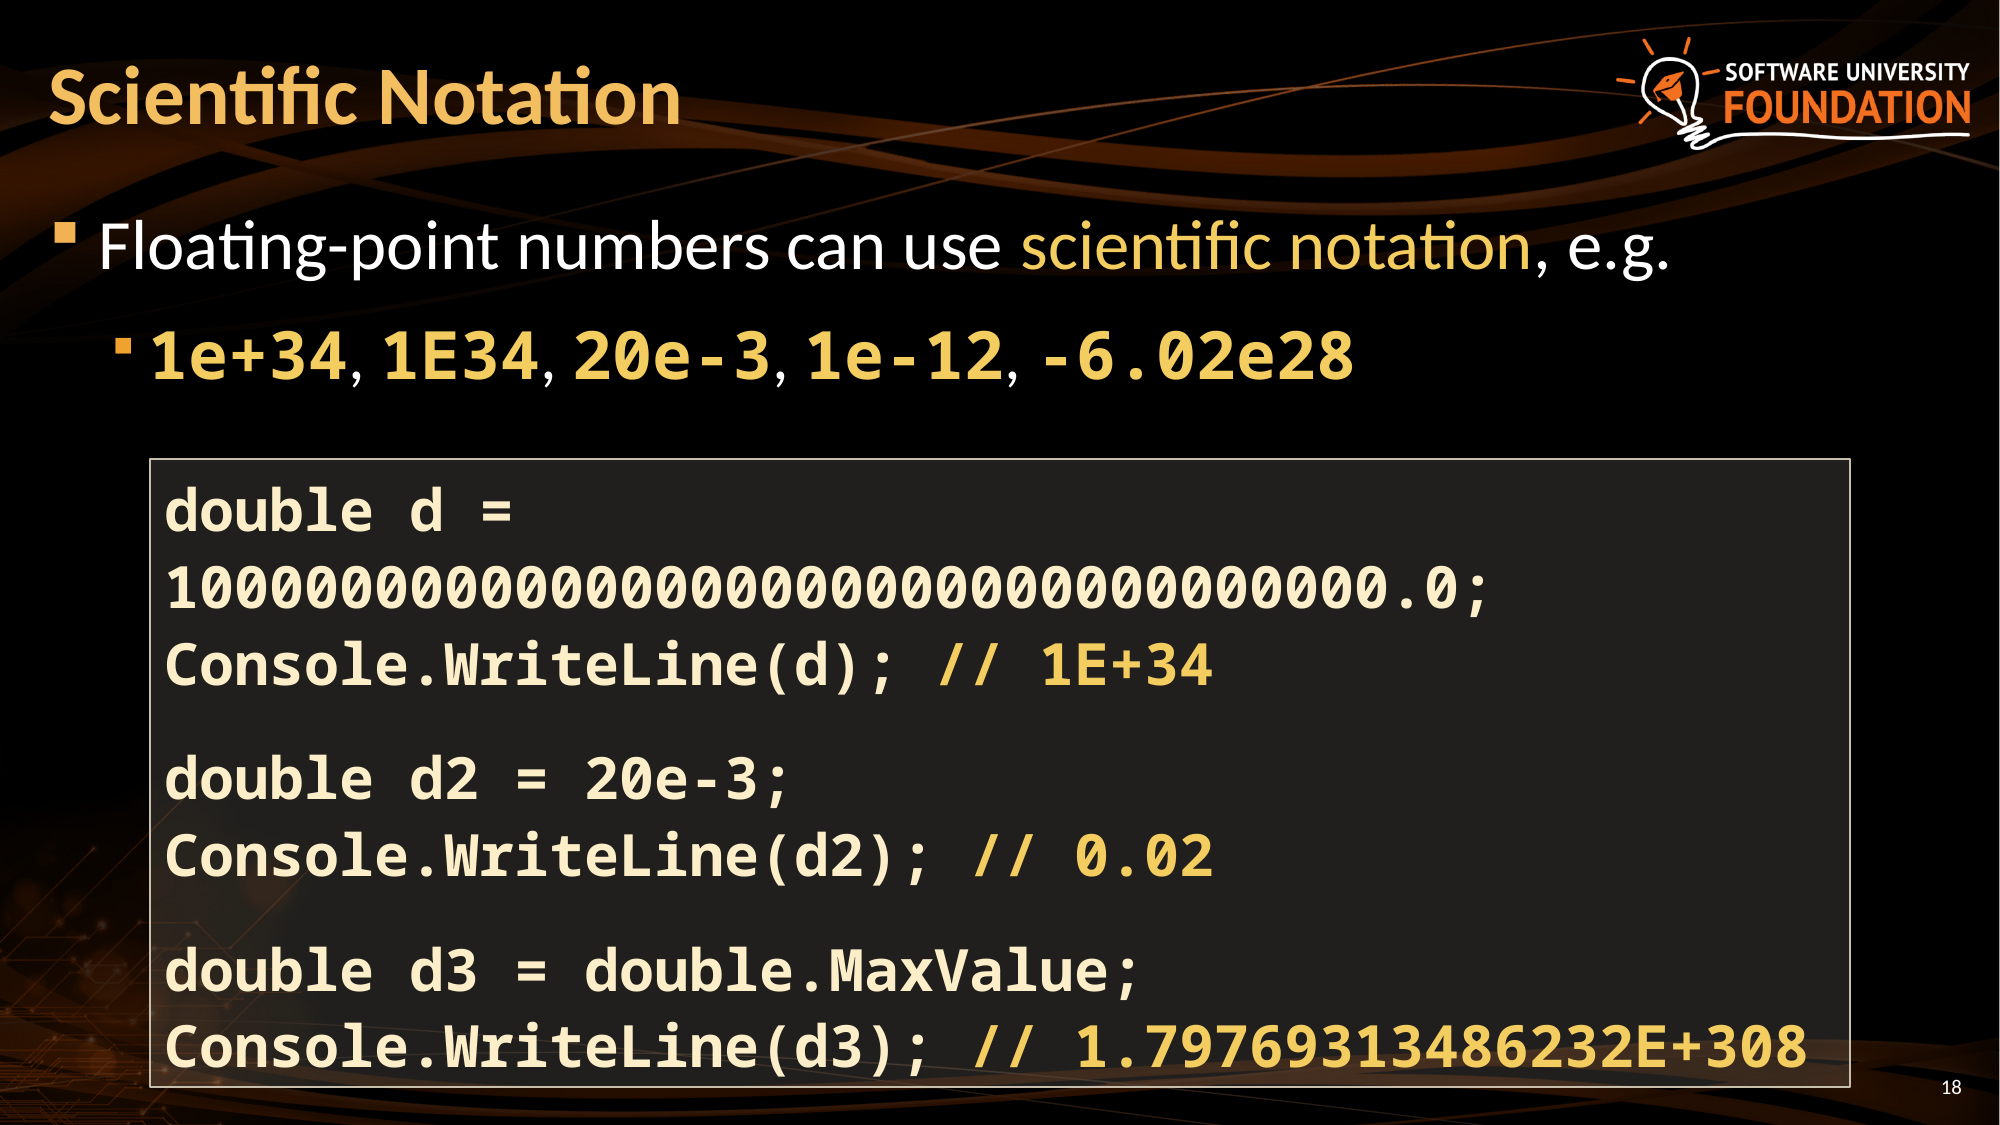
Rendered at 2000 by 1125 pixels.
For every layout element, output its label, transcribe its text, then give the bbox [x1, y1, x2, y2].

title Scientific Notation [30, 6, 1602, 189]
picture [0, 0, 2000, 1125]
list Floating-point numbers can use scientific notation, e.g. 1e+34, 1E34, 20e-3, 1e-12, -6.02e28 [31, 188, 1968, 1103]
text_box double d = 10000000000000000000000000000000000.0; Console.WriteLine(d); // 1E+34 double d2 = 20e-3; Console.WriteLine(d2); // 0.02 double d3 = double.MaxValue; Console.WriteLine(d3); // 1.79769313486232E+308 [149, 458, 1850, 1087]
